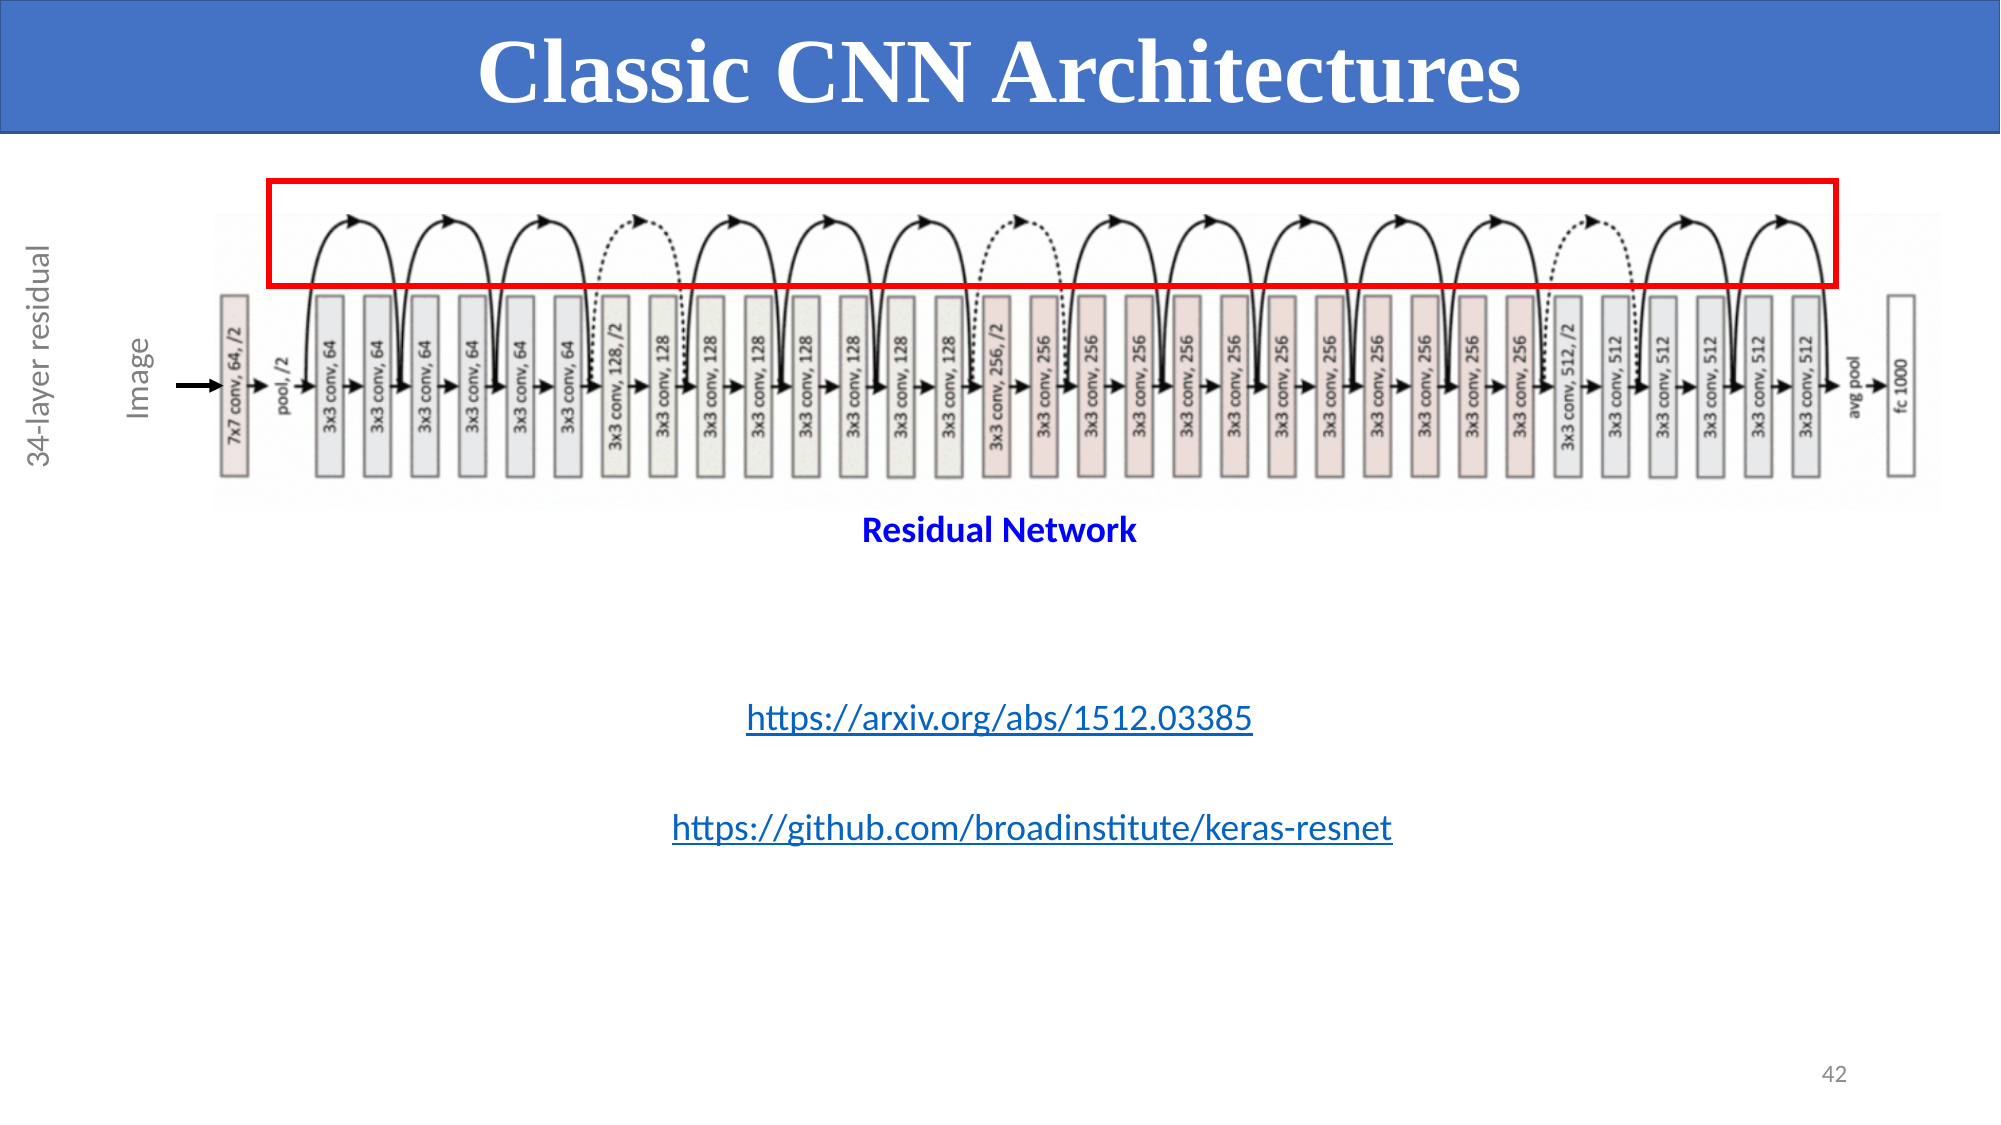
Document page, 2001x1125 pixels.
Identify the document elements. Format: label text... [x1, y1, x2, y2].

text_box [268, 180, 1837, 214]
text_box 34-layer residual [8, 241, 107, 484]
slide_number 42 [1412, 1042, 1863, 1103]
text_box Classic CNN Architectures [0, 0, 2000, 134]
text_box https://arxiv.org/abs/1512.03385 [731, 685, 1269, 746]
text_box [107, 214, 1941, 511]
text_box Residual Network [847, 511, 1153, 558]
text_box https://github.com/broadinstitute/keras-resnet [656, 795, 1408, 855]
